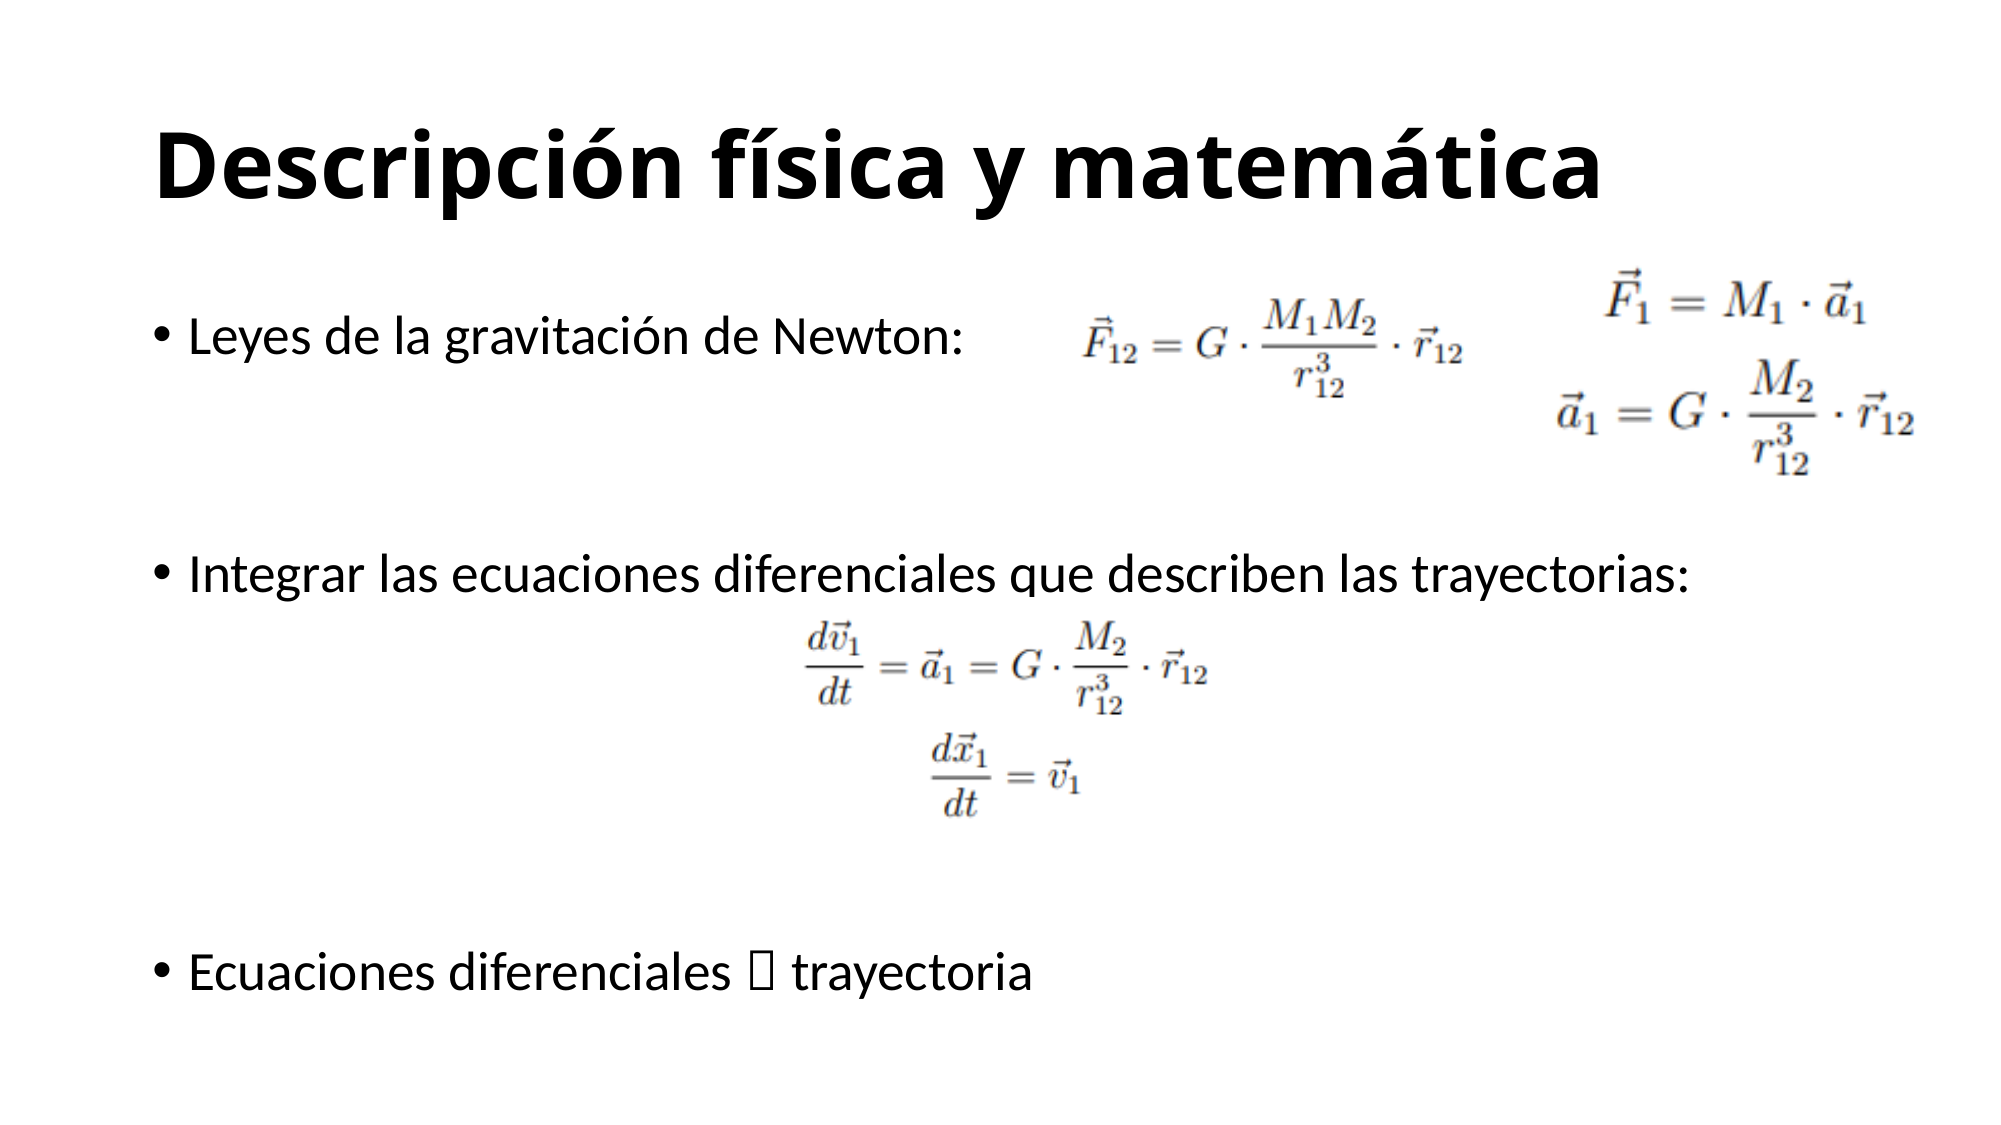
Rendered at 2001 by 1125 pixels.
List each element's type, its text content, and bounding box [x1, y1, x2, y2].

picture [1067, 234, 1962, 501]
picture [750, 597, 1250, 831]
list Leyes de la gravitación de Newton: Integrar las ecuaciones diferenciales que describen las trayectorias: Ecuaciones diferenciales  trayectoria [137, 299, 1863, 1014]
title Descripción física y matemática [137, 59, 1863, 278]
